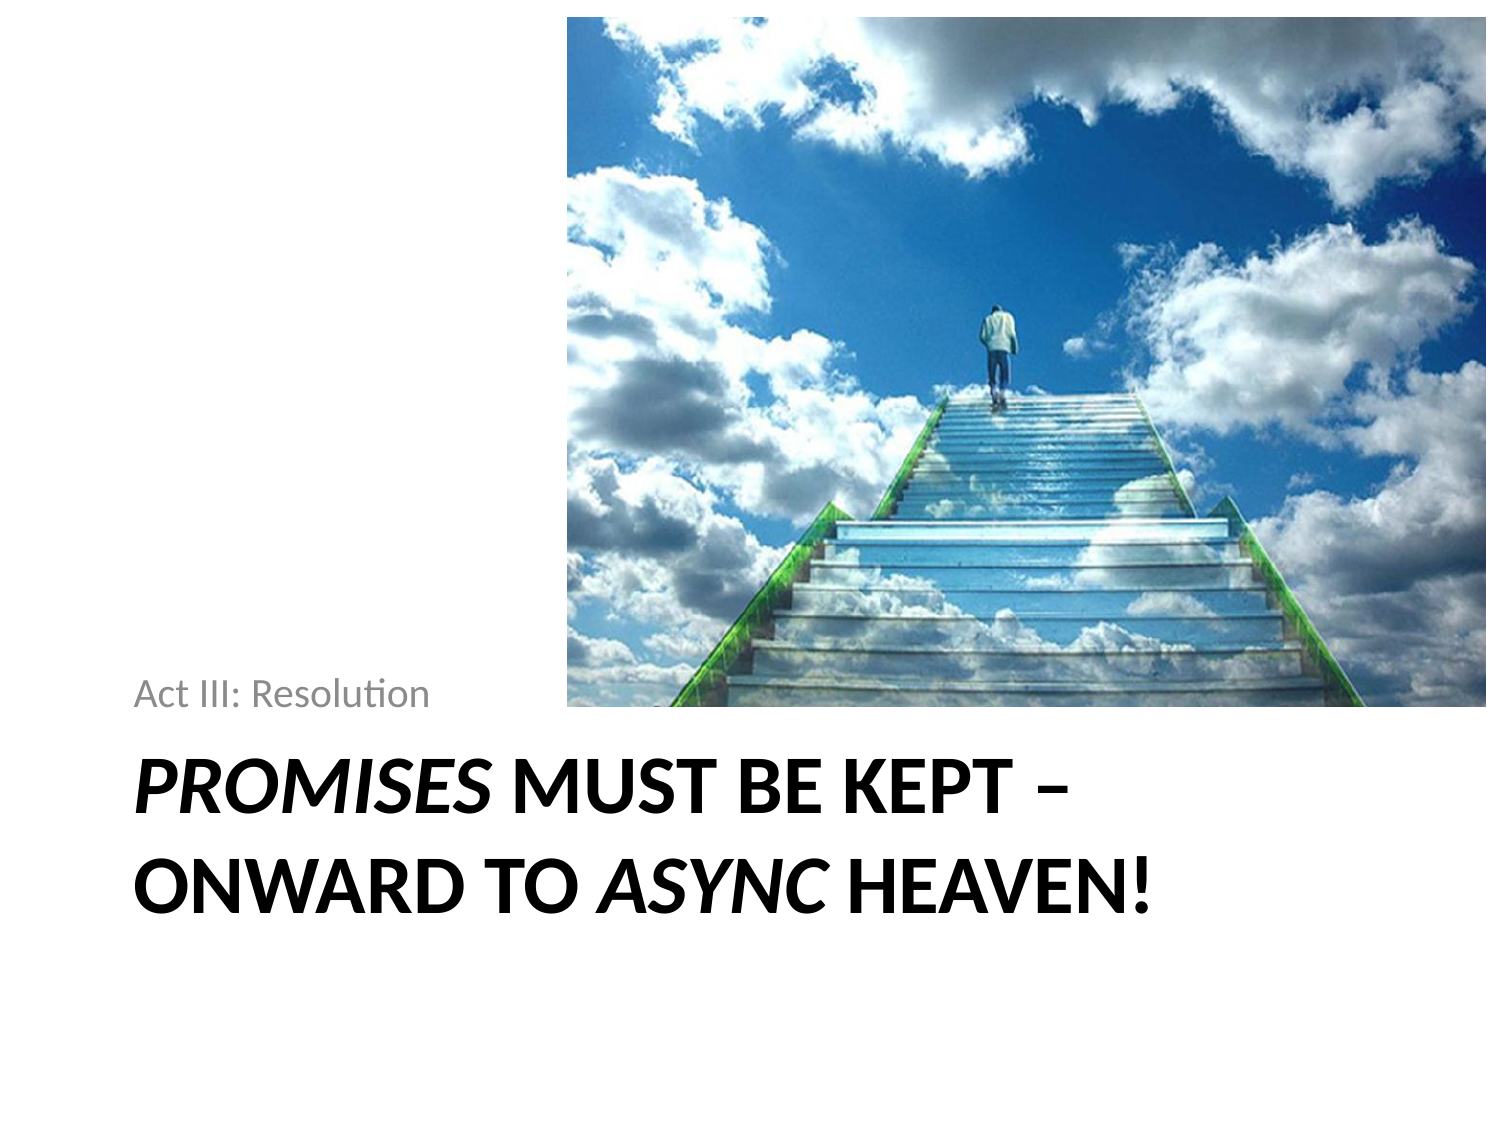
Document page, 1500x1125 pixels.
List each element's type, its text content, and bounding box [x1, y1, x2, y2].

list Act III: Resolution [118, 476, 1394, 723]
title Promises Must Be Kept – Onward To Async Heaven! [118, 723, 1394, 947]
picture [566, 17, 1486, 707]
